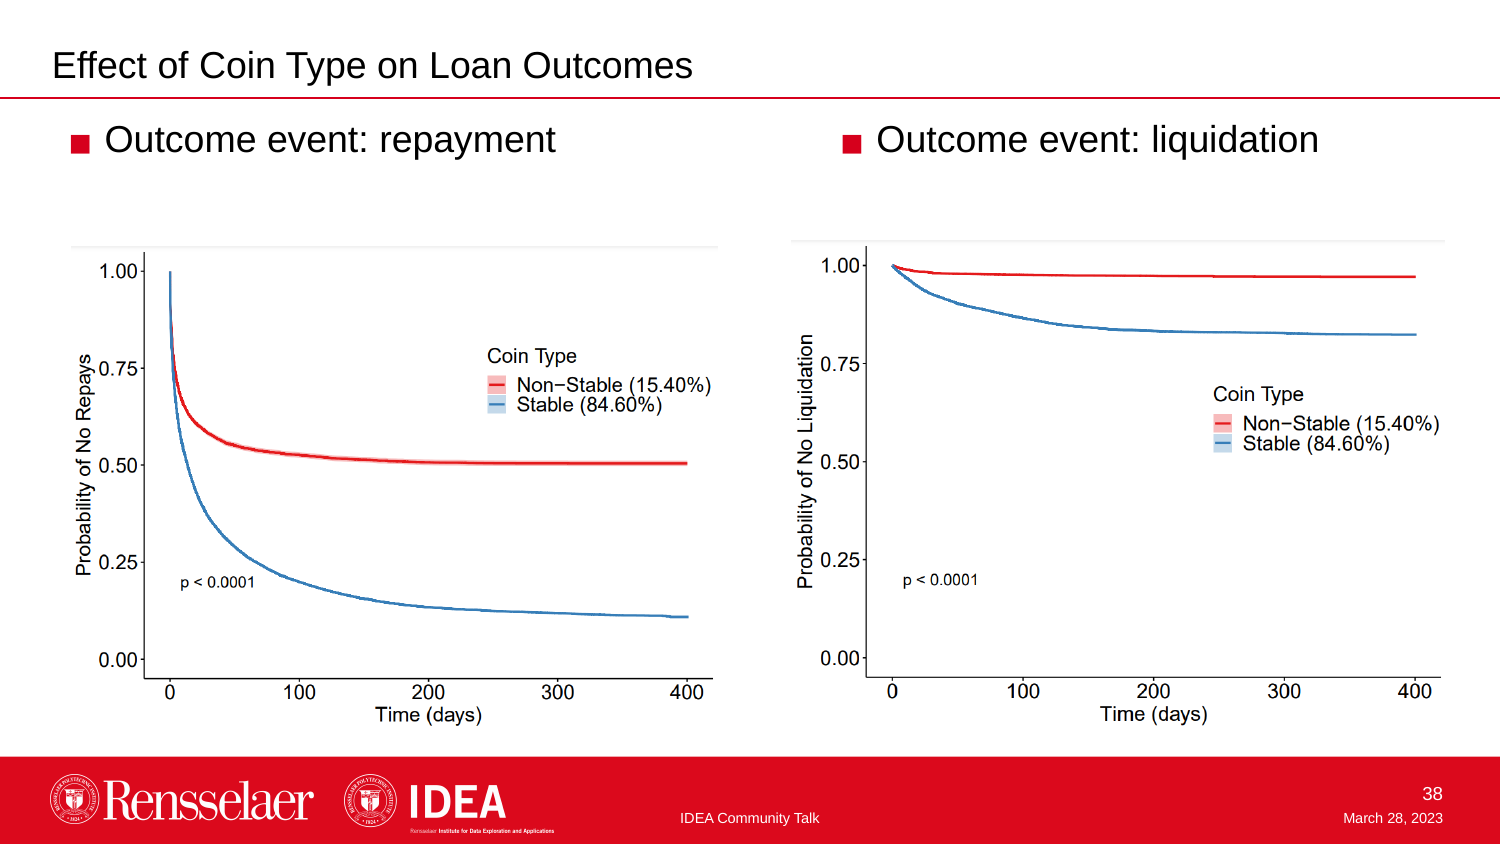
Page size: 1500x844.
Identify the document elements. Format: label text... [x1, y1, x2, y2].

picture [344, 774, 554, 834]
list Outcome event: liquidation [824, 107, 1500, 249]
picture [71, 246, 718, 730]
picture [50, 774, 314, 824]
list Effect of Coin Type on Loan Outcomes [36, 33, 1403, 98]
picture [791, 240, 1446, 730]
list Outcome event: repayment [52, 107, 824, 249]
